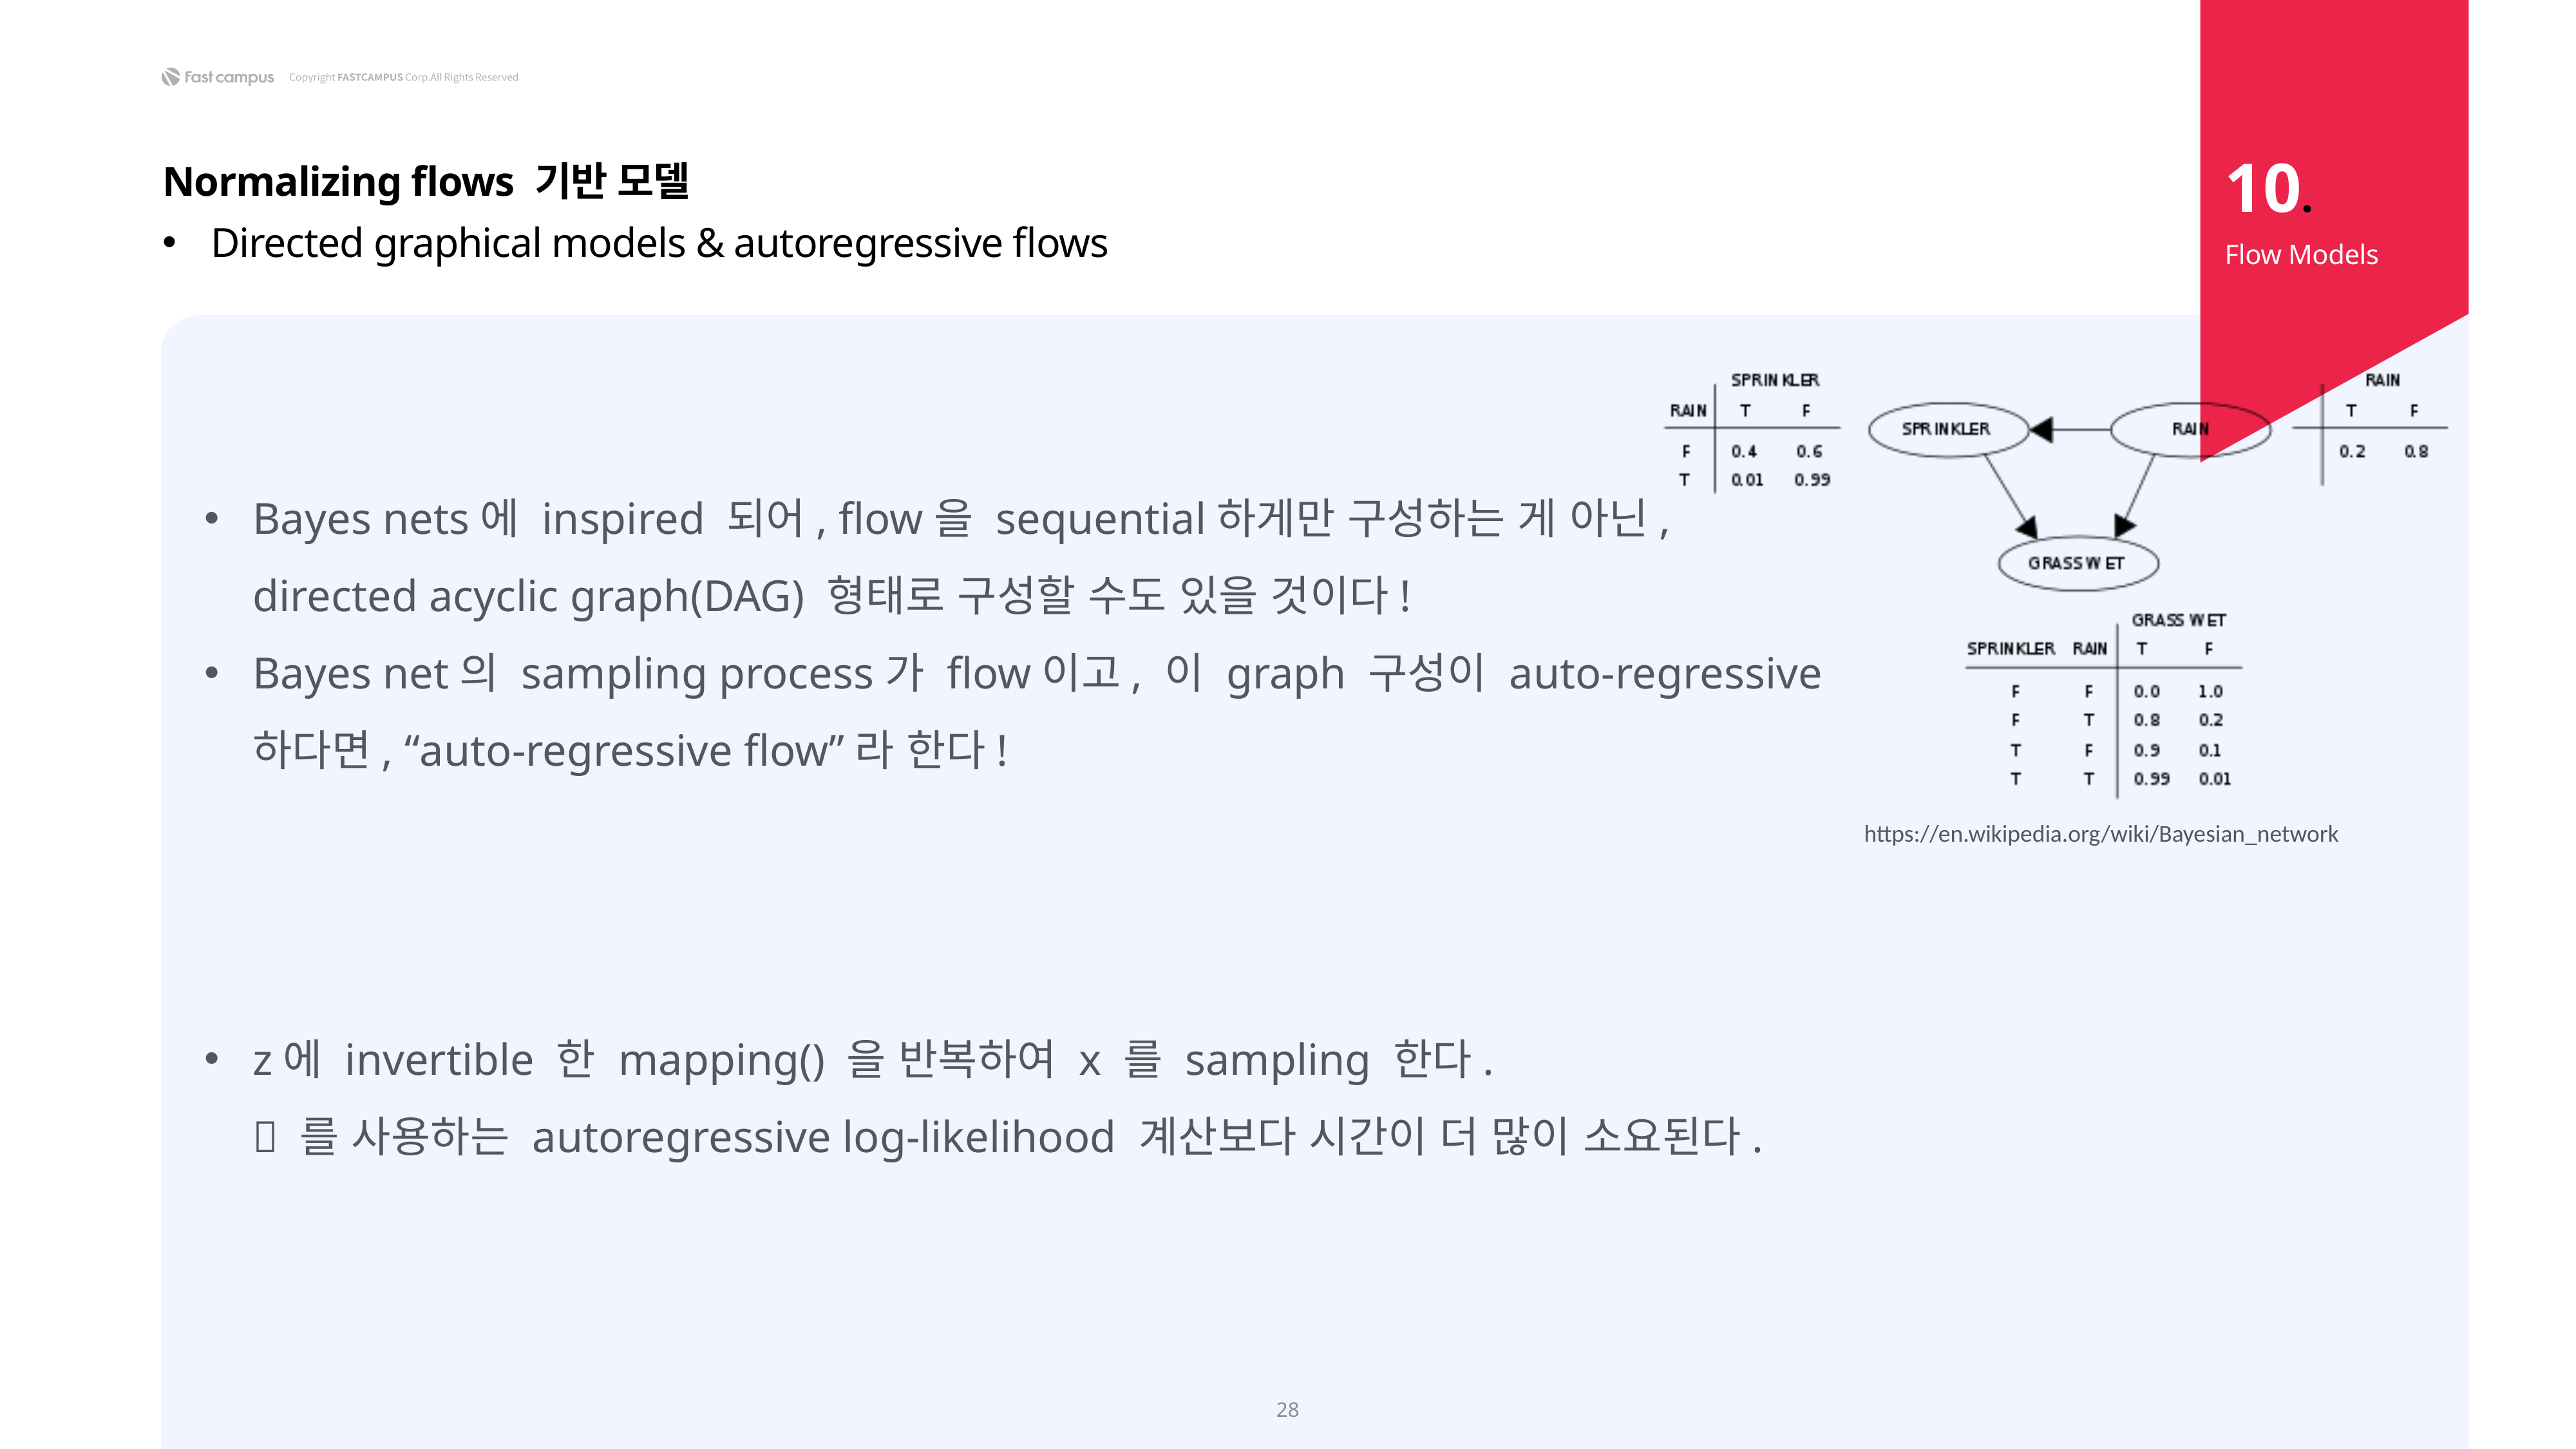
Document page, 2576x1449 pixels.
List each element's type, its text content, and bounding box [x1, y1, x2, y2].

text_box 10. [2200, 148, 2469, 232]
slide_number 28 [998, 1372, 1578, 1449]
text_box https://en.wikipedia.org/wiki/Bayesian_network [1854, 814, 2349, 852]
text_box Flow Models [2200, 232, 2469, 314]
text_box Normalizing flows 기반 모델 Directed graphical models & autoregressive flows [160, 154, 2200, 267]
picture [0, 0, 2576, 1449]
